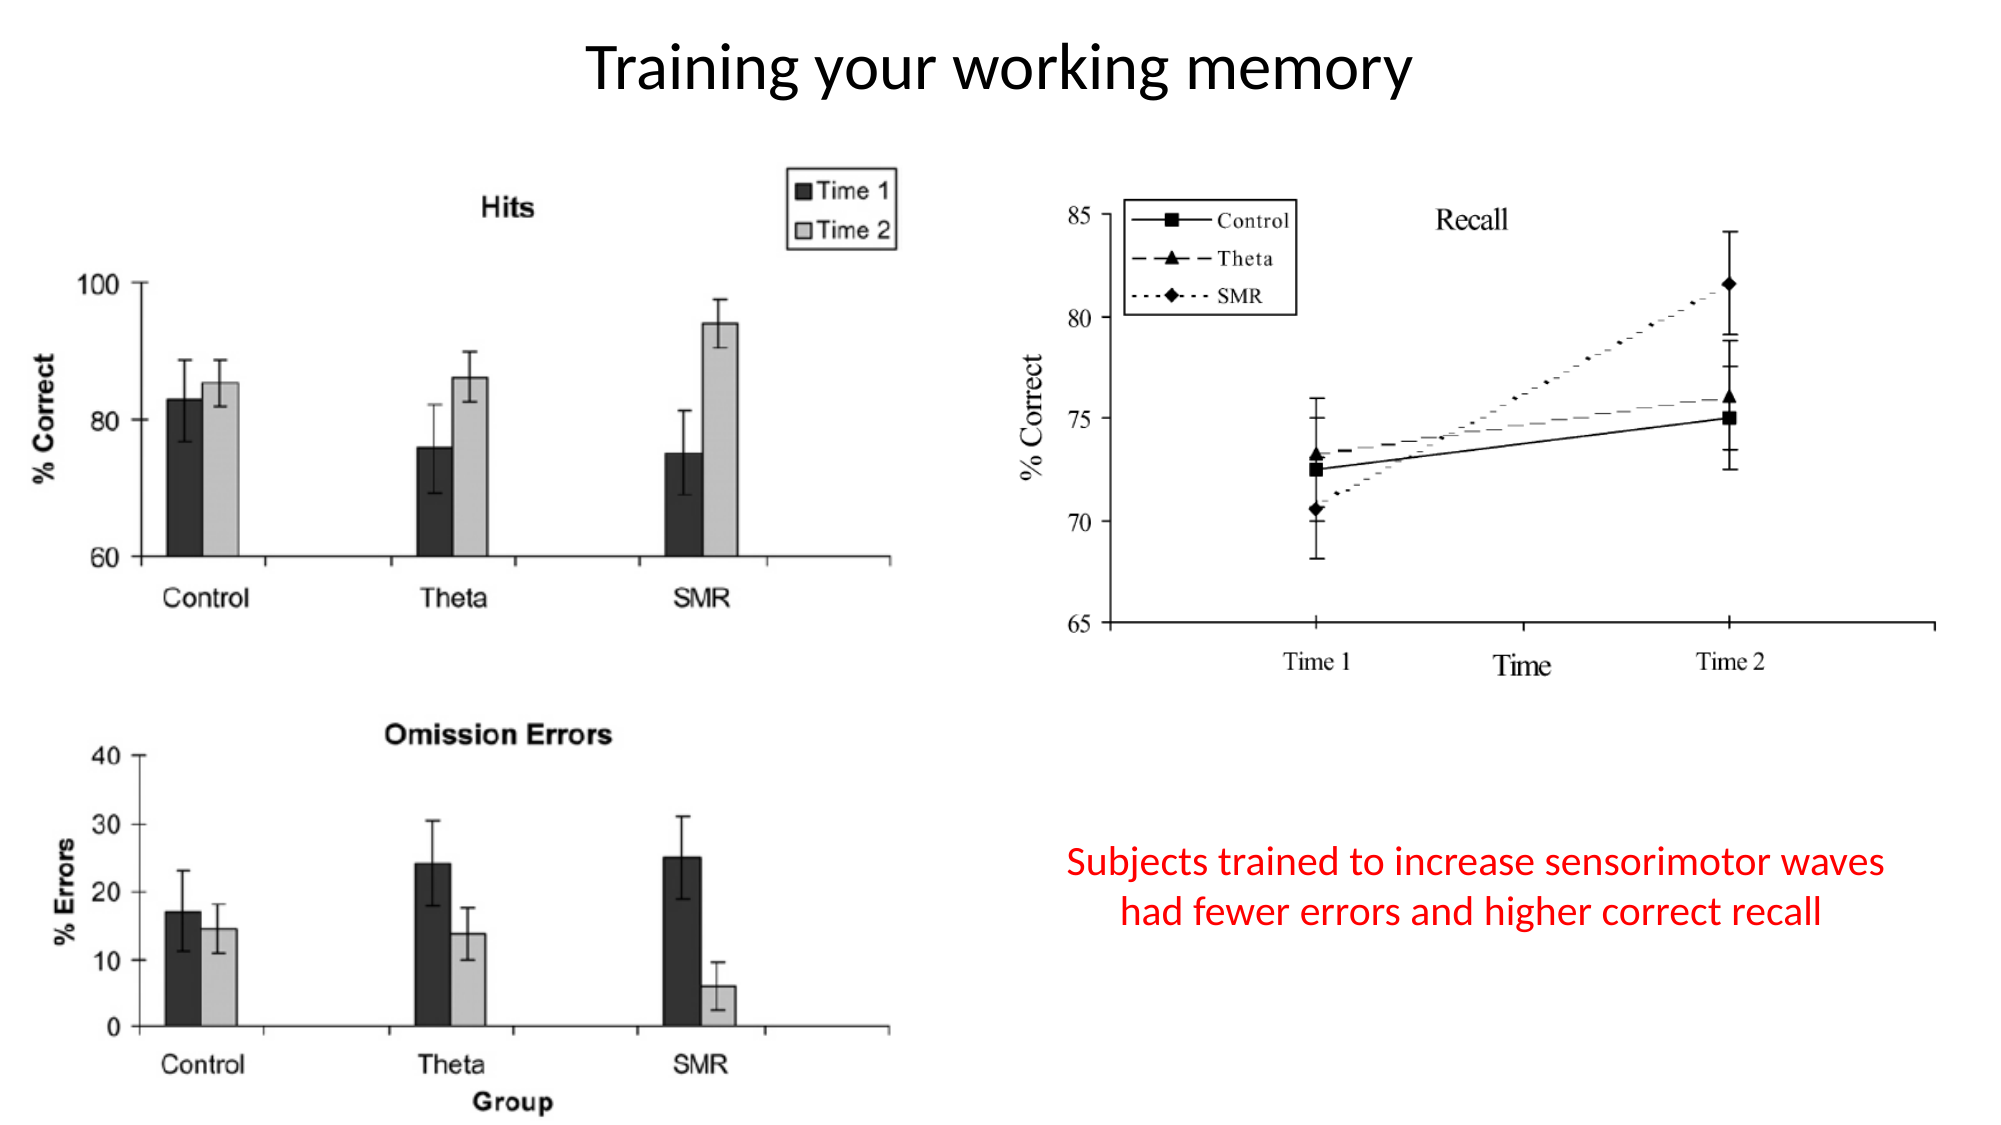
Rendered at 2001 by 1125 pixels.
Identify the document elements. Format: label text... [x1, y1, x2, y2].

picture [994, 155, 1947, 699]
text_box Training your working memory [0, 15, 2000, 111]
text_box Subjects trained to increase sensorimotor waves had fewer errors and higher correct recall [1029, 826, 1923, 992]
picture [17, 155, 907, 1125]
